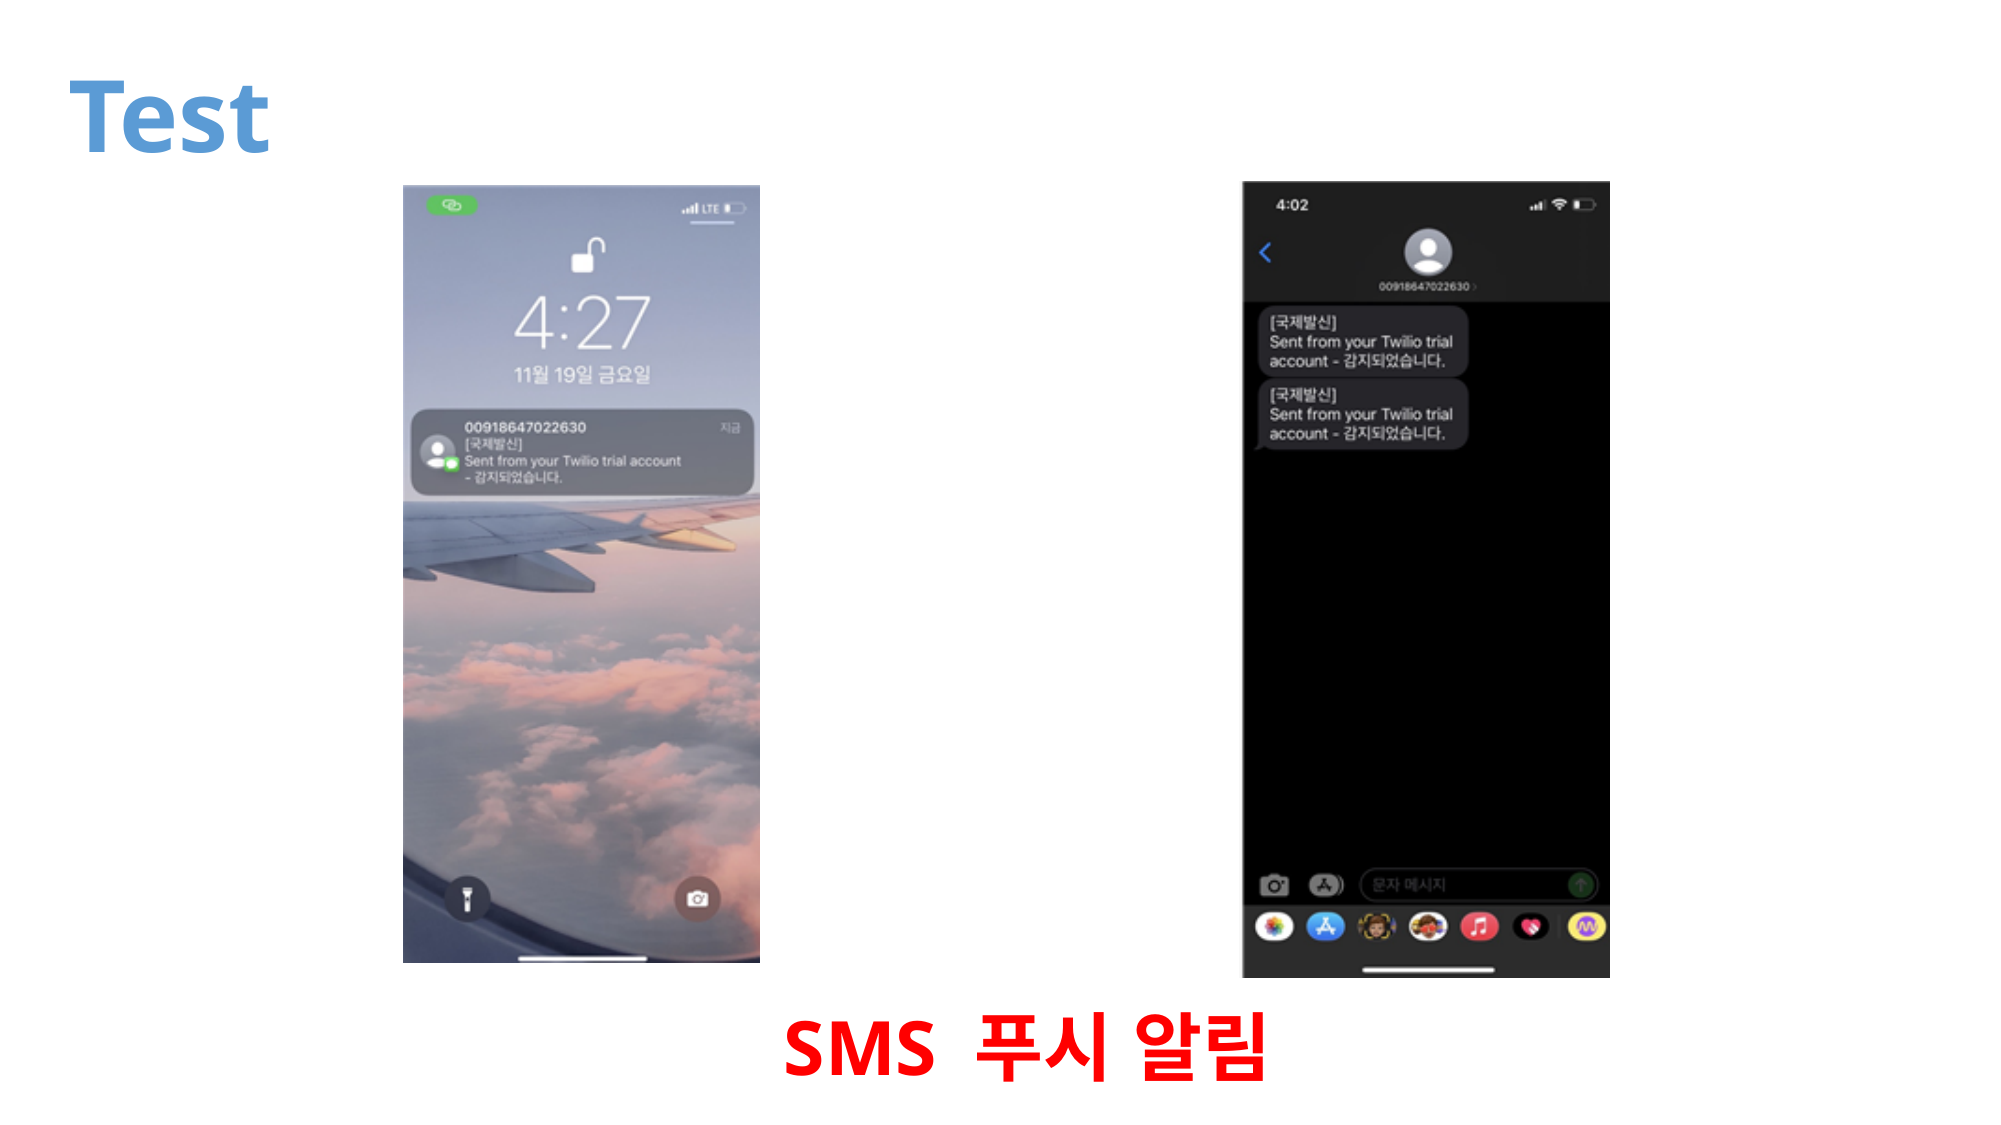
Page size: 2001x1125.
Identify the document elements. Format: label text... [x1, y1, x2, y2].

picture [1239, 181, 1610, 978]
text_box SMS 푸시 알림 [403, 992, 1652, 1098]
text_box Test [53, 44, 863, 180]
picture [403, 185, 761, 963]
